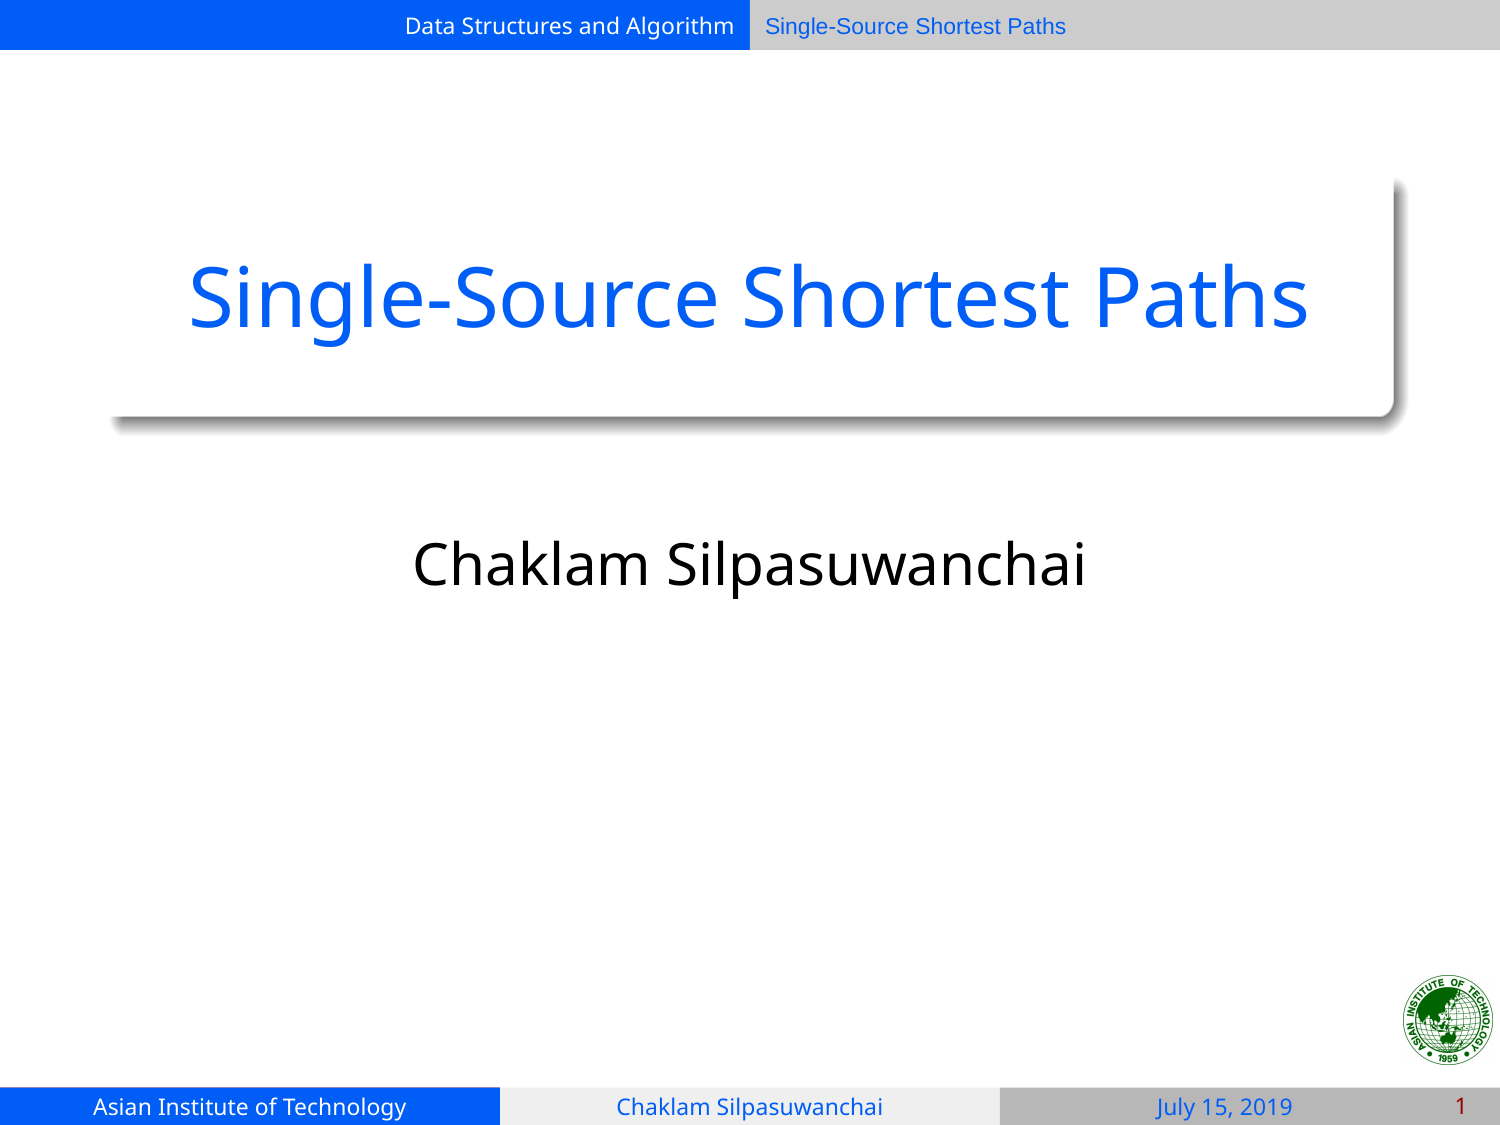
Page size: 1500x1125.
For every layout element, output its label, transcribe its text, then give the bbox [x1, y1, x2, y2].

subtitle Chaklam Silpasuwanchai [312, 474, 1188, 650]
title Single-Source Shortest Paths [112, 174, 1388, 413]
slide_number ‹#› [1422, 1088, 1500, 1125]
picture [99, 87, 1413, 436]
picture [1403, 975, 1493, 1065]
